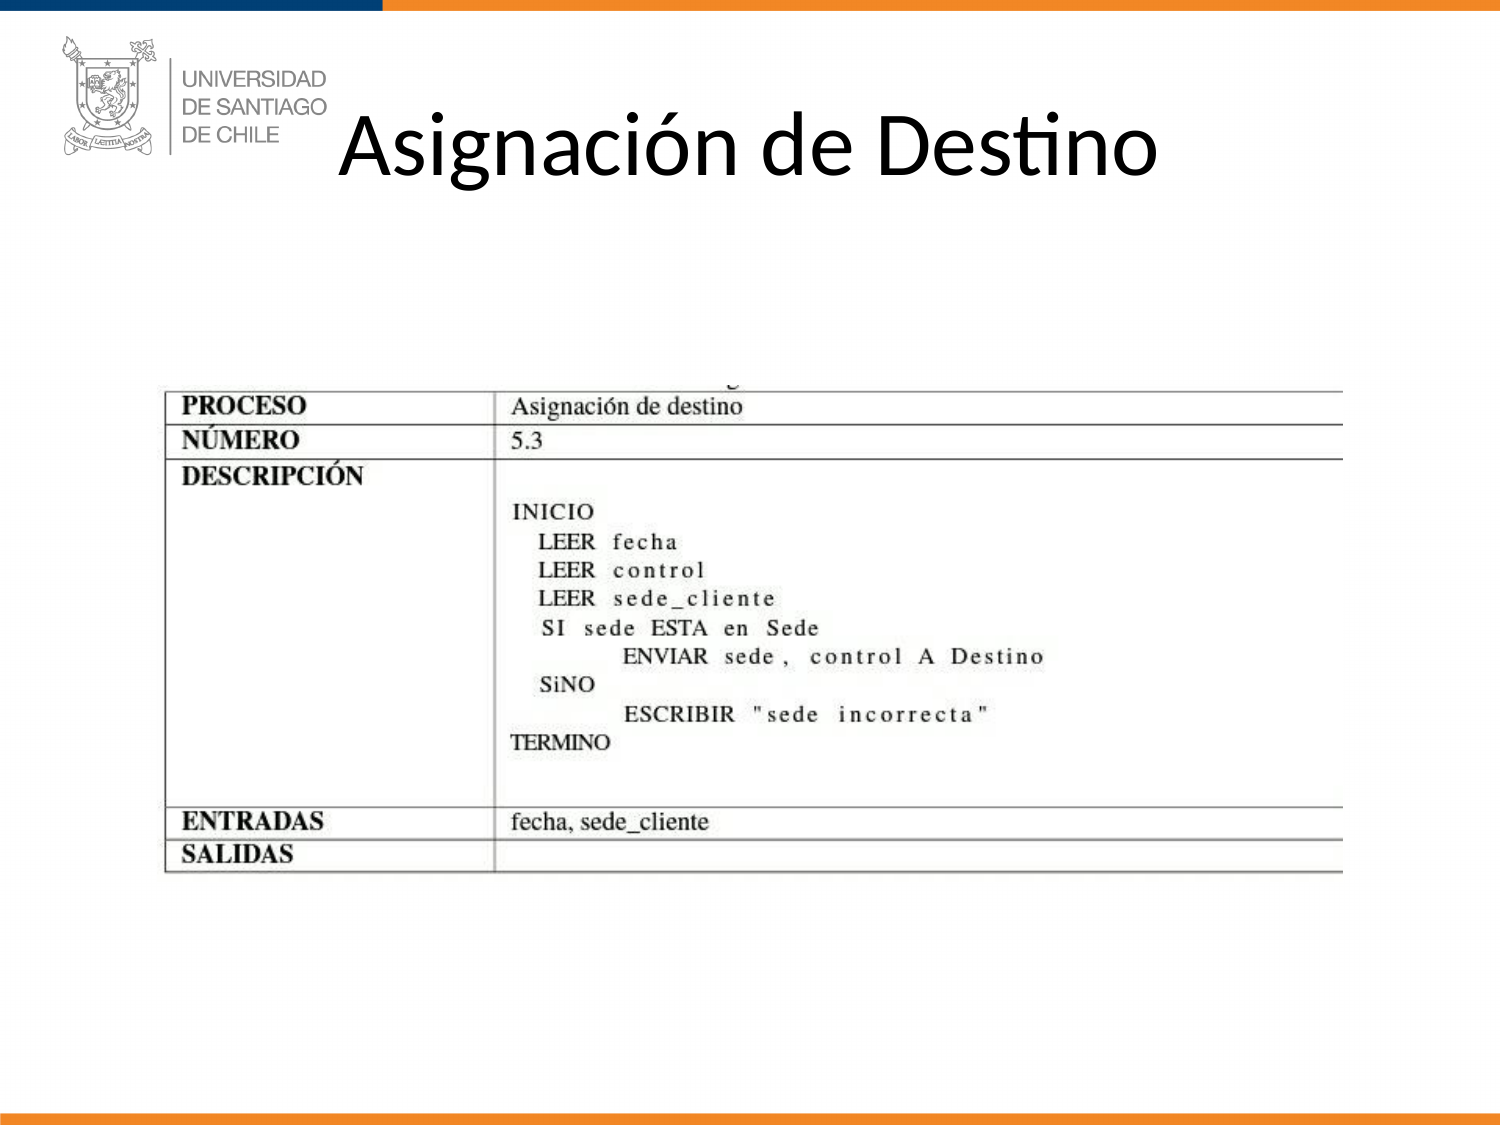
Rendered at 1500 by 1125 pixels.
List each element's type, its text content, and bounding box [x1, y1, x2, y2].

title Asignación de Destino [75, 45, 1425, 233]
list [157, 385, 1343, 882]
picture [0, 0, 1500, 1125]
